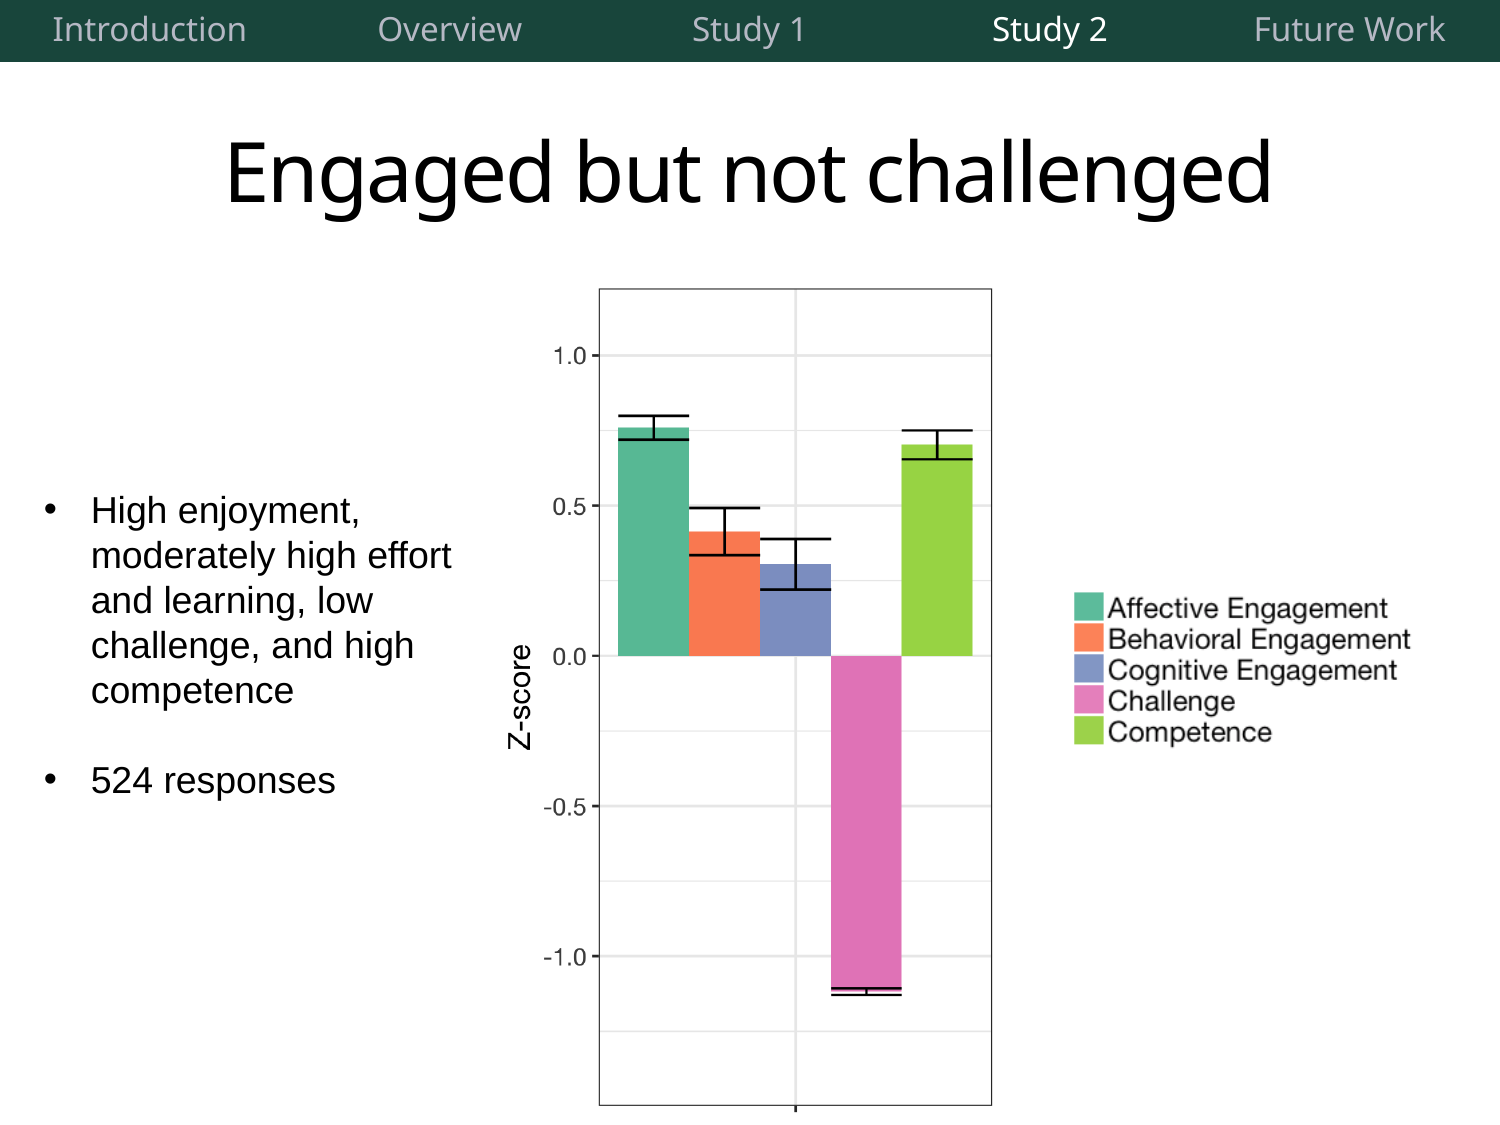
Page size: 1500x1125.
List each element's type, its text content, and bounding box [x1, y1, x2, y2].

table_header Introduction [0, 0, 300, 62]
table_header Future Work [1200, 0, 1500, 62]
table_header Overview [300, 0, 600, 62]
title Engaged but not challenged [75, 87, 1425, 250]
picture [494, 275, 1006, 1125]
table_header Study 1 [600, 0, 900, 62]
table_header Study 2 [900, 0, 1200, 62]
picture [1061, 567, 1426, 766]
text_box High enjoyment, moderately high effort and learning, low challenge, and high competence 524 responses [29, 479, 491, 854]
